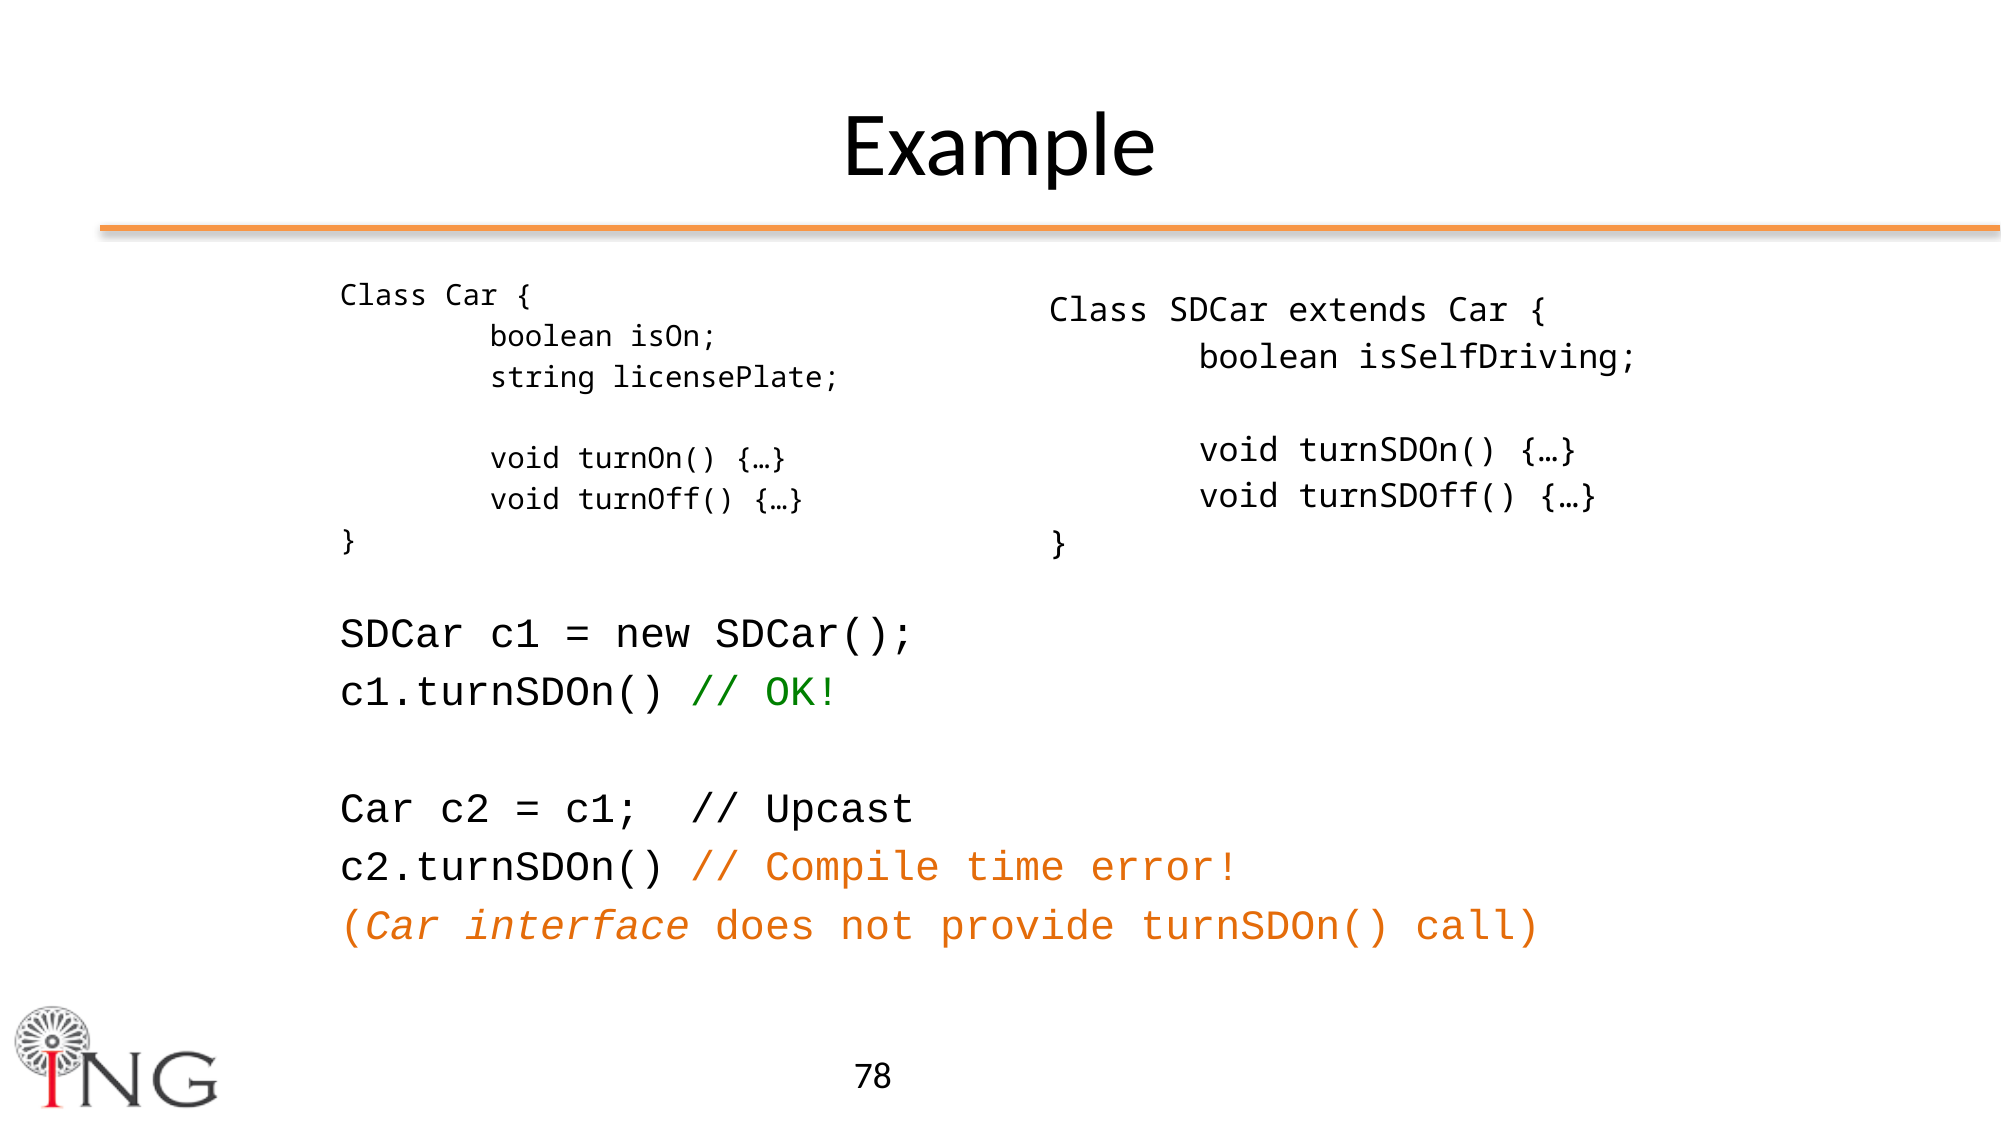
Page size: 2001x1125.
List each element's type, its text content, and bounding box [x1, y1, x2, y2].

text_box Class SDCar extends Car { boolean isSelfDriving; void turnSDOn() {…} void turnSDOff() {…} } [1033, 280, 1674, 597]
text_box SDCar c1 = new SDCar(); c1.turnSDOn() // OK! Car c2 = c1; // Upcast c2.turnSDOn() // Compile time error! (Car interface does not provide turnSDOn() call) [324, 597, 1675, 1005]
slide_number 78 [839, 1043, 1900, 1104]
title Example [99, 45, 1900, 233]
picture [0, 987, 244, 1125]
list Class Car { boolean isOn; string licensePlate; void turnOn() {…} void turnOff() {…} } [324, 268, 965, 597]
